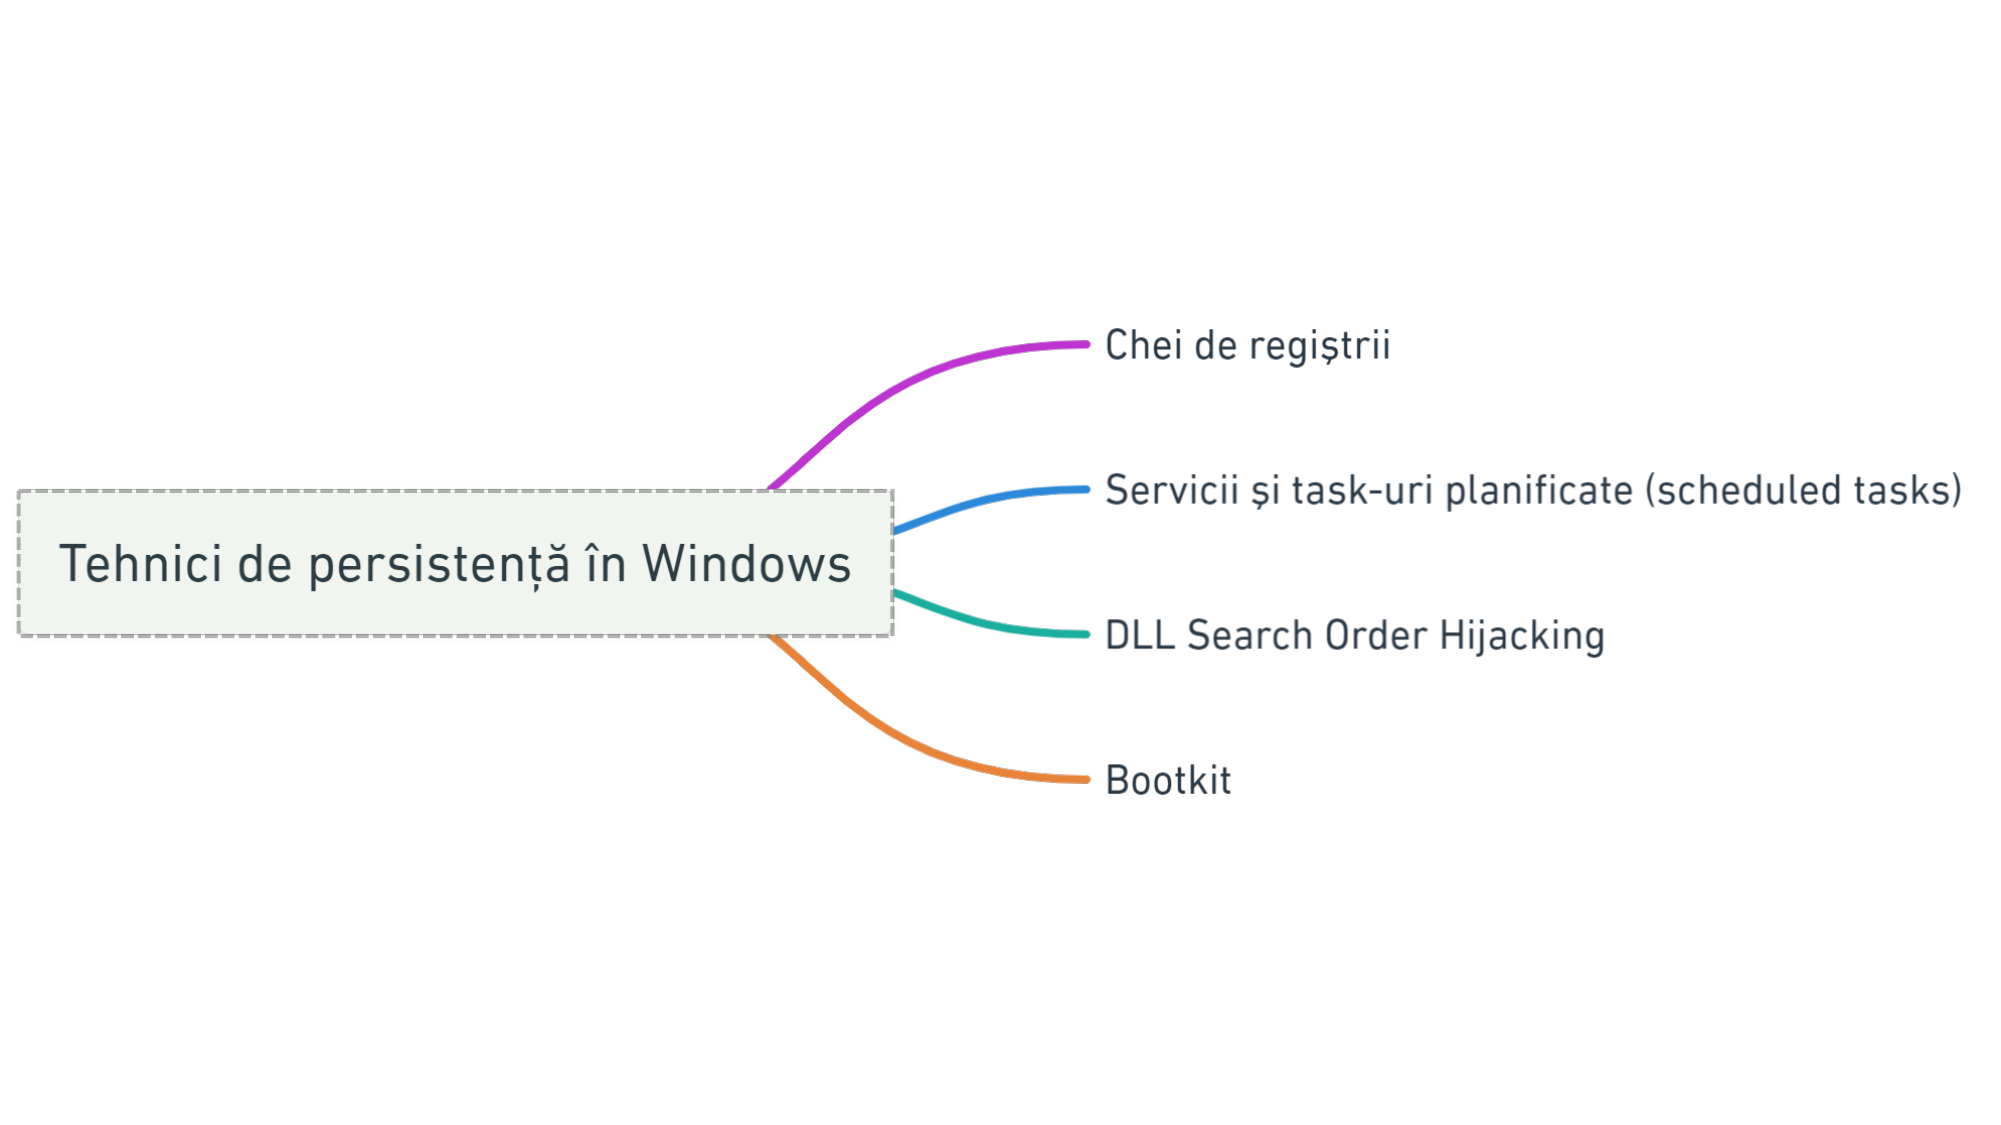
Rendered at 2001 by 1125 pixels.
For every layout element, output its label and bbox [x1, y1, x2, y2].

picture [0, 290, 2000, 835]
